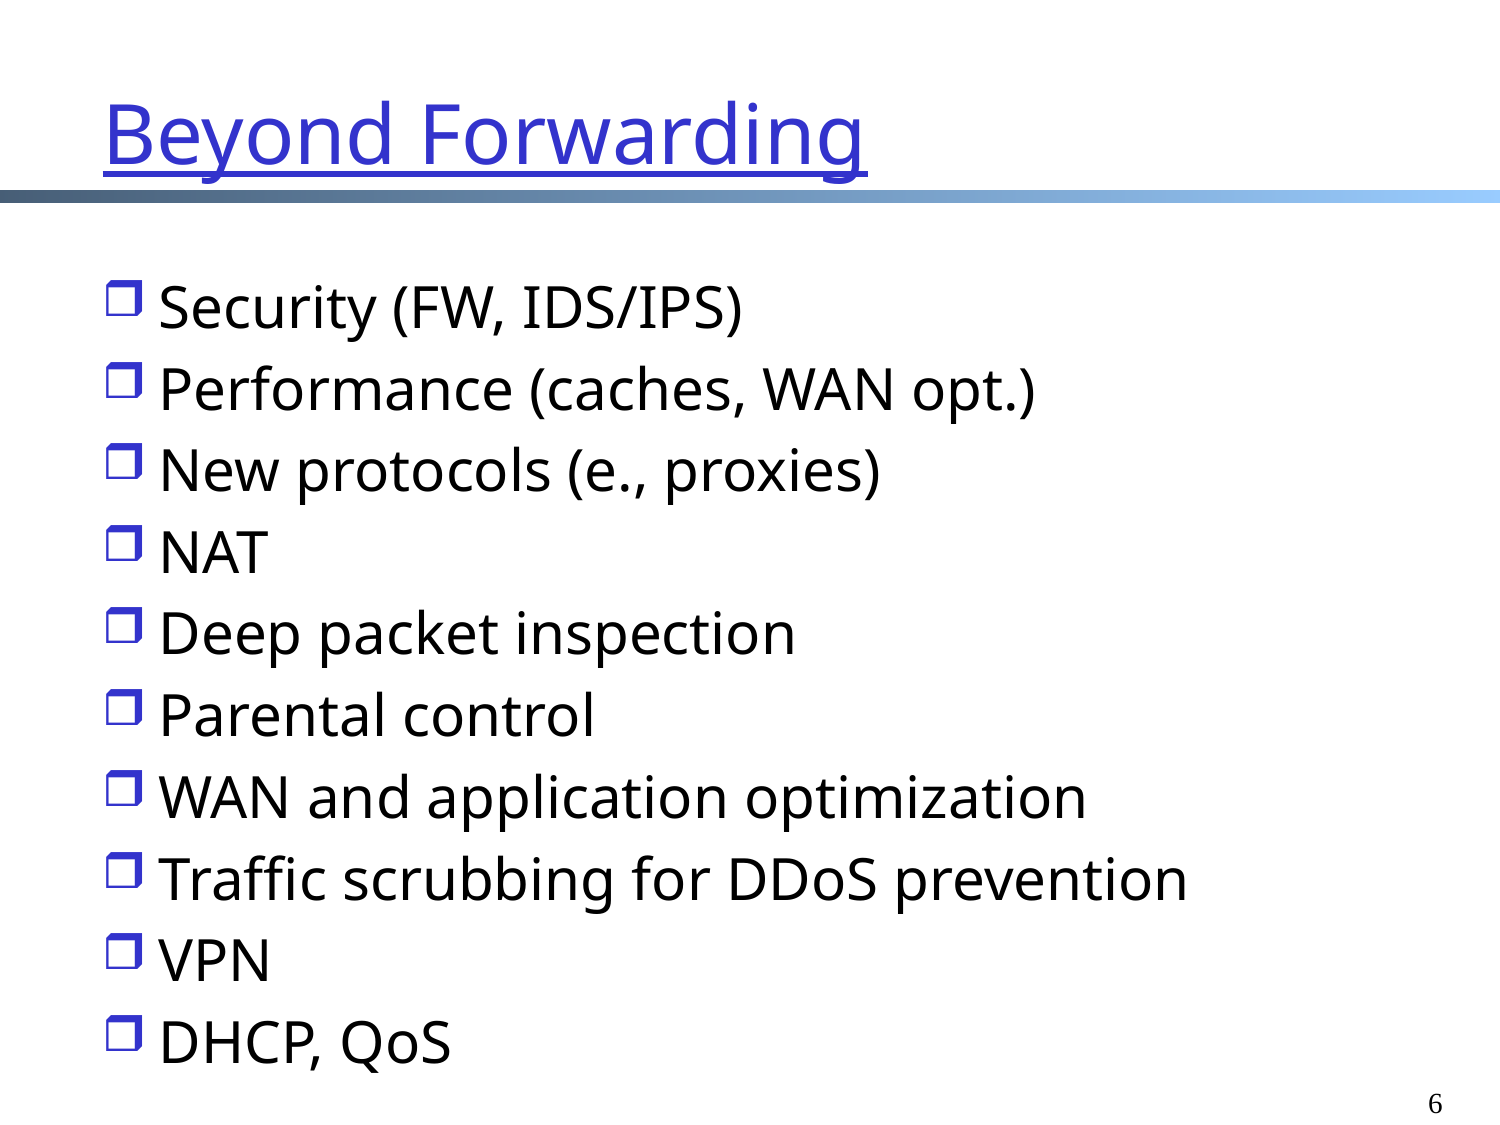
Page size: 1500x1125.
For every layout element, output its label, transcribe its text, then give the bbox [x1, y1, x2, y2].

slide_number 6 [1387, 1076, 1459, 1125]
title Beyond Forwarding [87, 37, 1404, 225]
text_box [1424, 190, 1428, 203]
list Security (FW, IDS/IPS) Performance (caches, WAN opt.) New protocols (e., proxies) NAT Deep packet inspection Parental control WAN and application optimization Traffic scrubbing for DDoS prevention VPN DHCP, QoS [87, 262, 1409, 1060]
